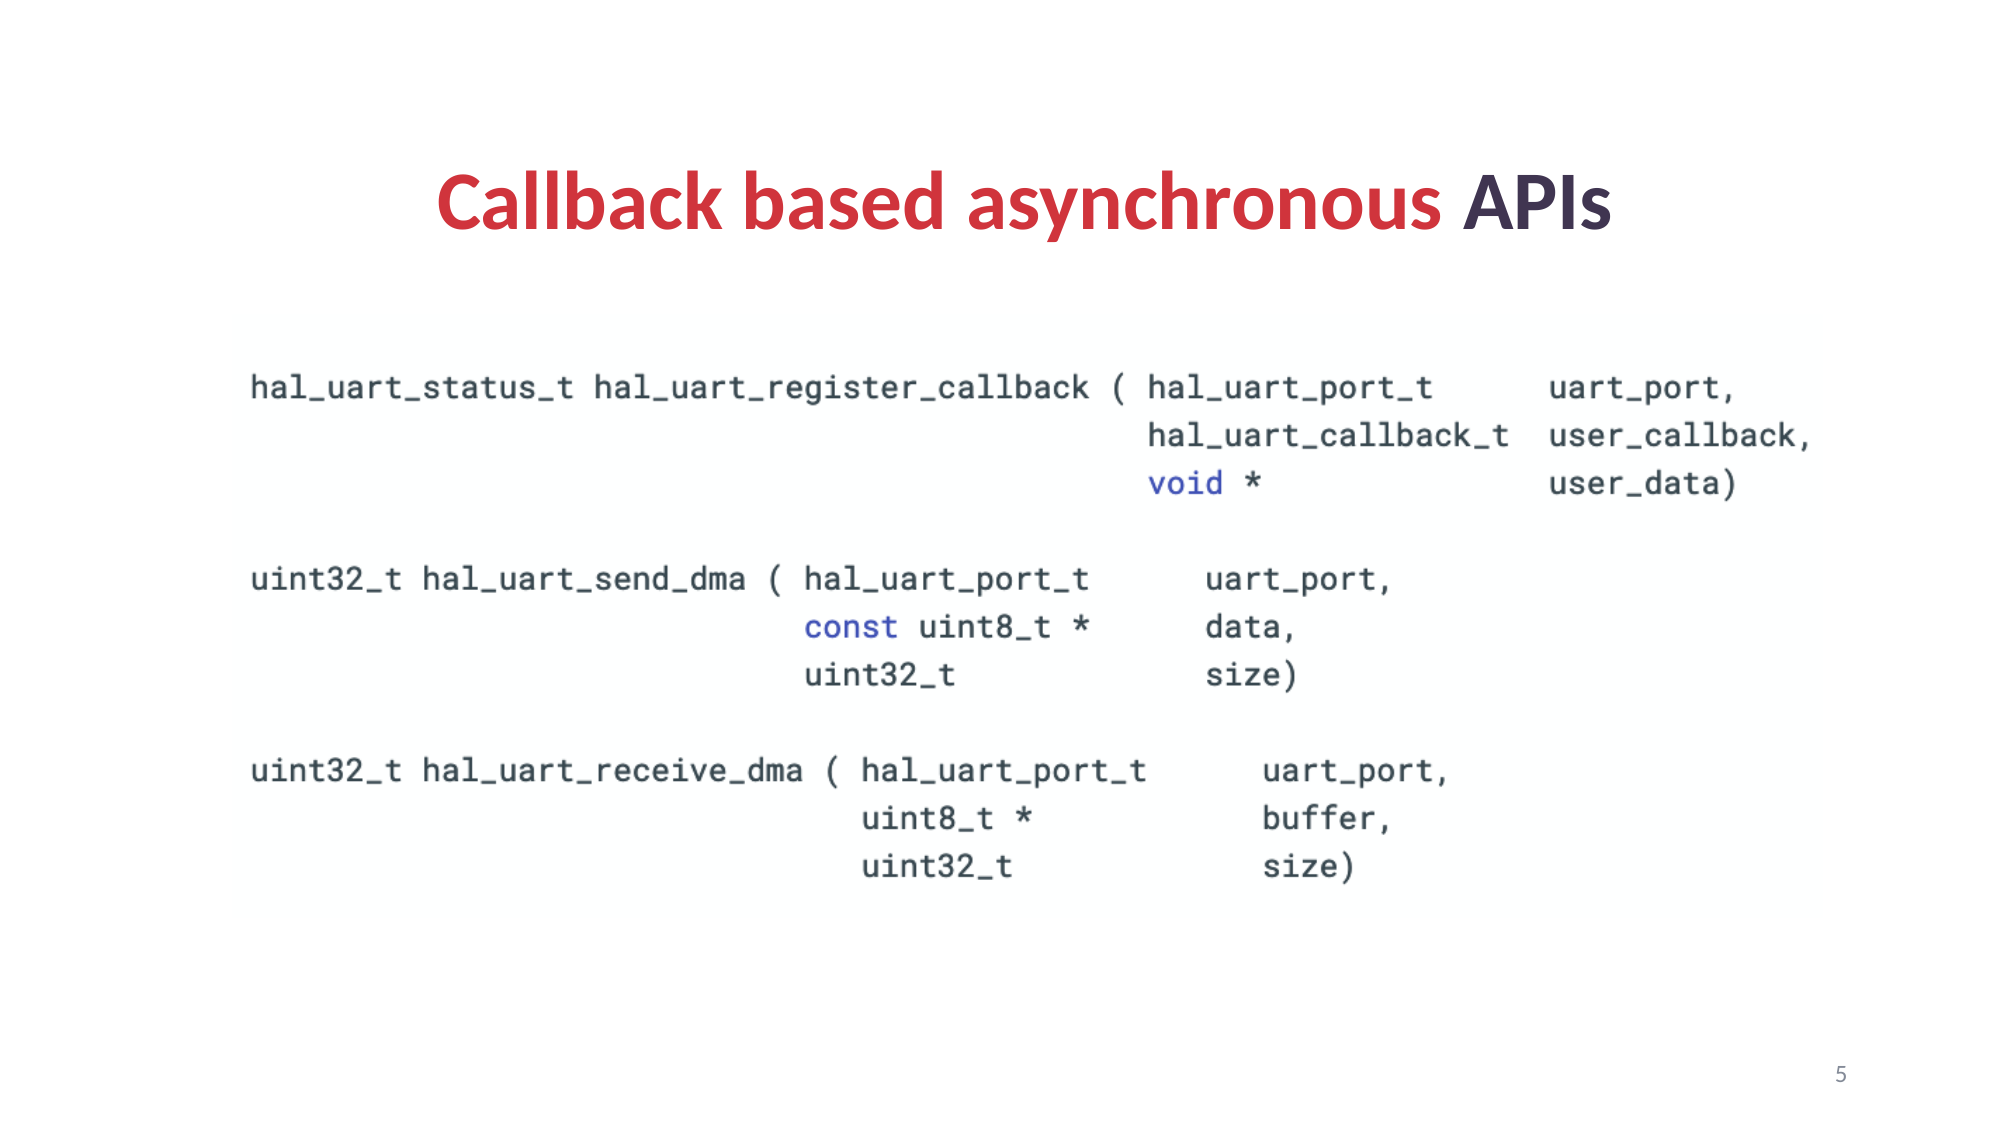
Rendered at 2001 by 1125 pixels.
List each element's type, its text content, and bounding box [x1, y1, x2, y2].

picture [232, 314, 1823, 918]
title Callback based asynchronous APIs [422, 125, 1633, 279]
slide_number 5 [1412, 1042, 1863, 1103]
